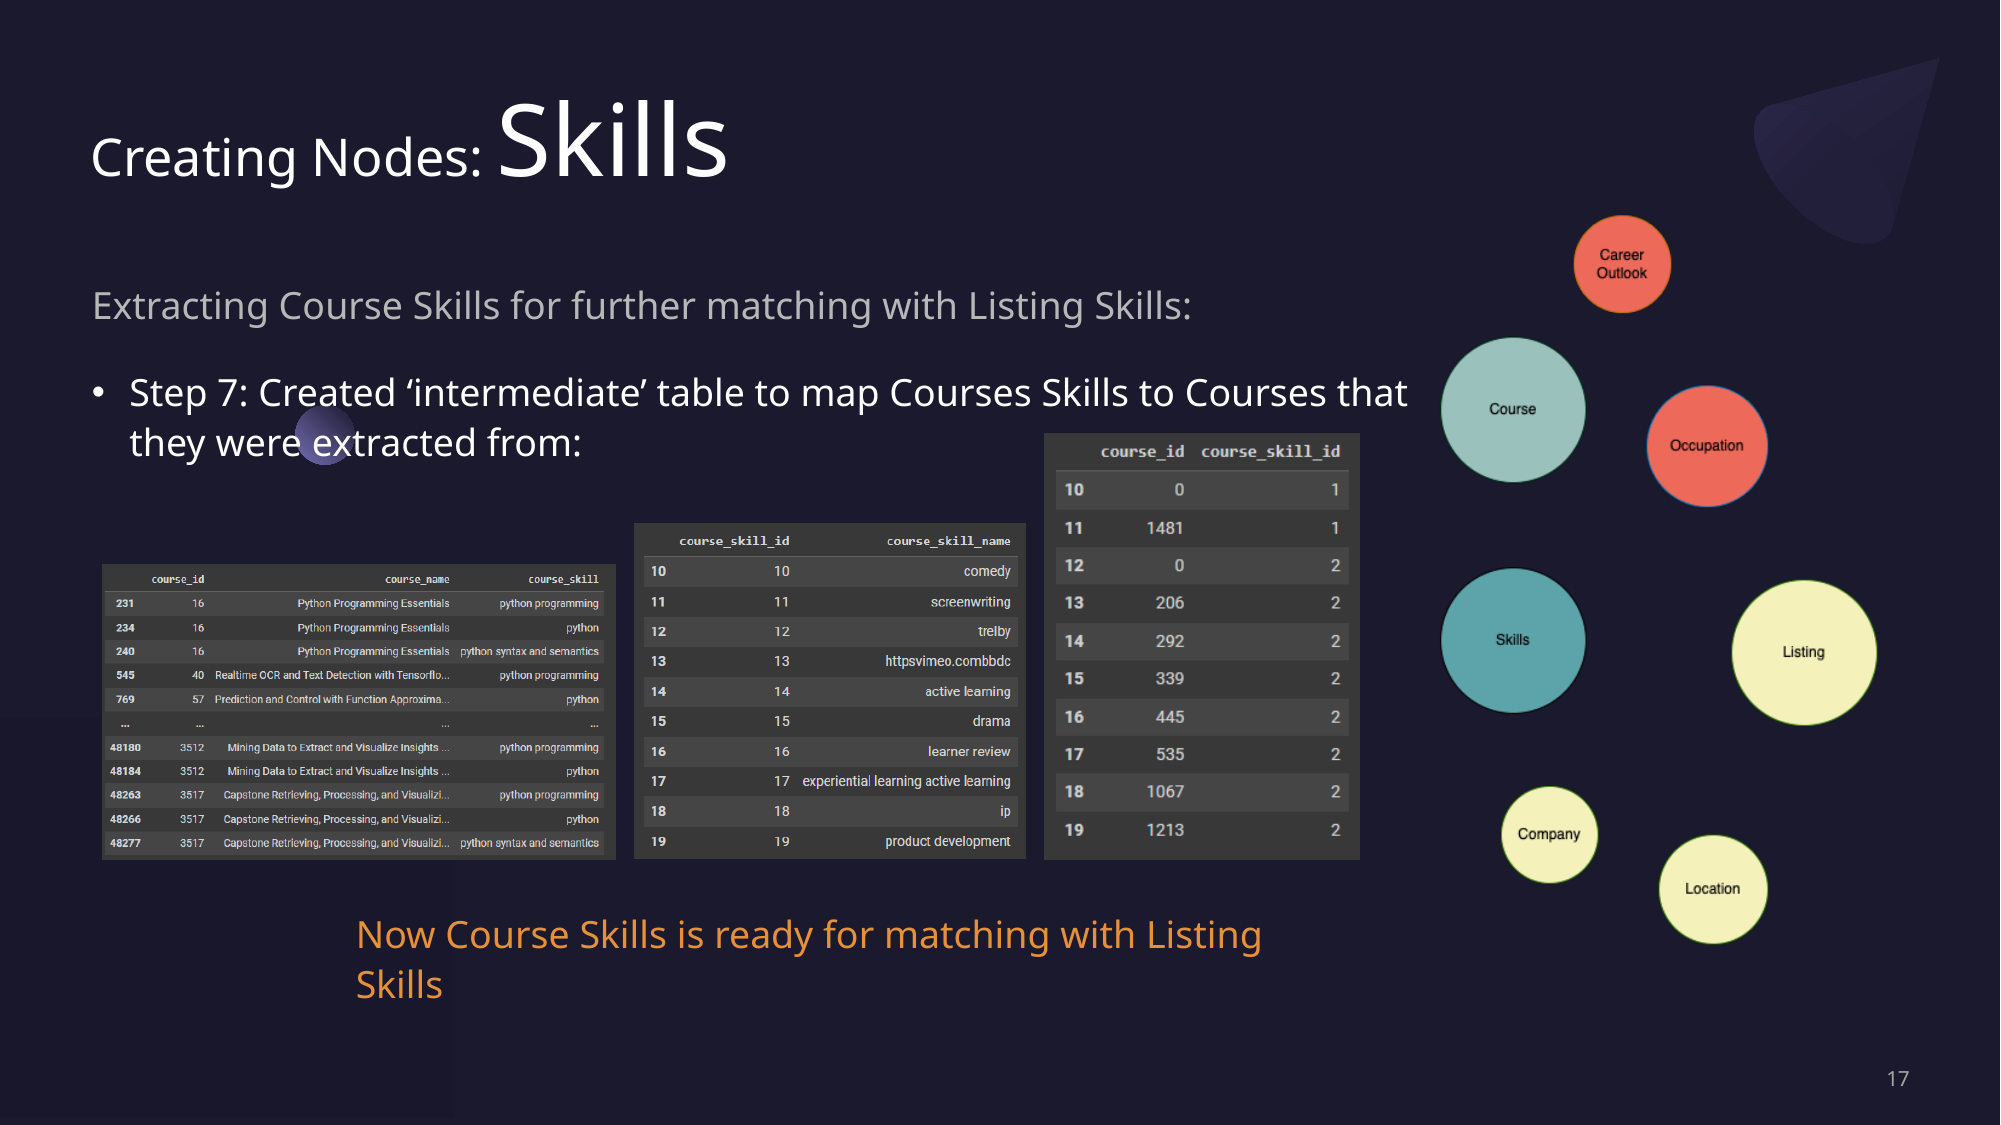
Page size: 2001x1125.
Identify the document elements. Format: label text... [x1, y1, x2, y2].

slide_number ‹#› [1632, 1067, 1910, 1093]
title Creating Nodes: Skills [90, 90, 1911, 309]
picture [0, 564, 617, 1118]
text_box Now Course Skills is ready for matching with Listing Skills [458, 891, 1372, 1021]
picture [1427, 203, 1891, 957]
picture [634, 523, 1027, 859]
picture [1044, 433, 1360, 861]
list Extracting Course Skills for further matching with Listing Skills: Step 7: Created ‘intermediate’ table to map Courses Skills to Courses that they were extracted from: [91, 277, 1429, 976]
